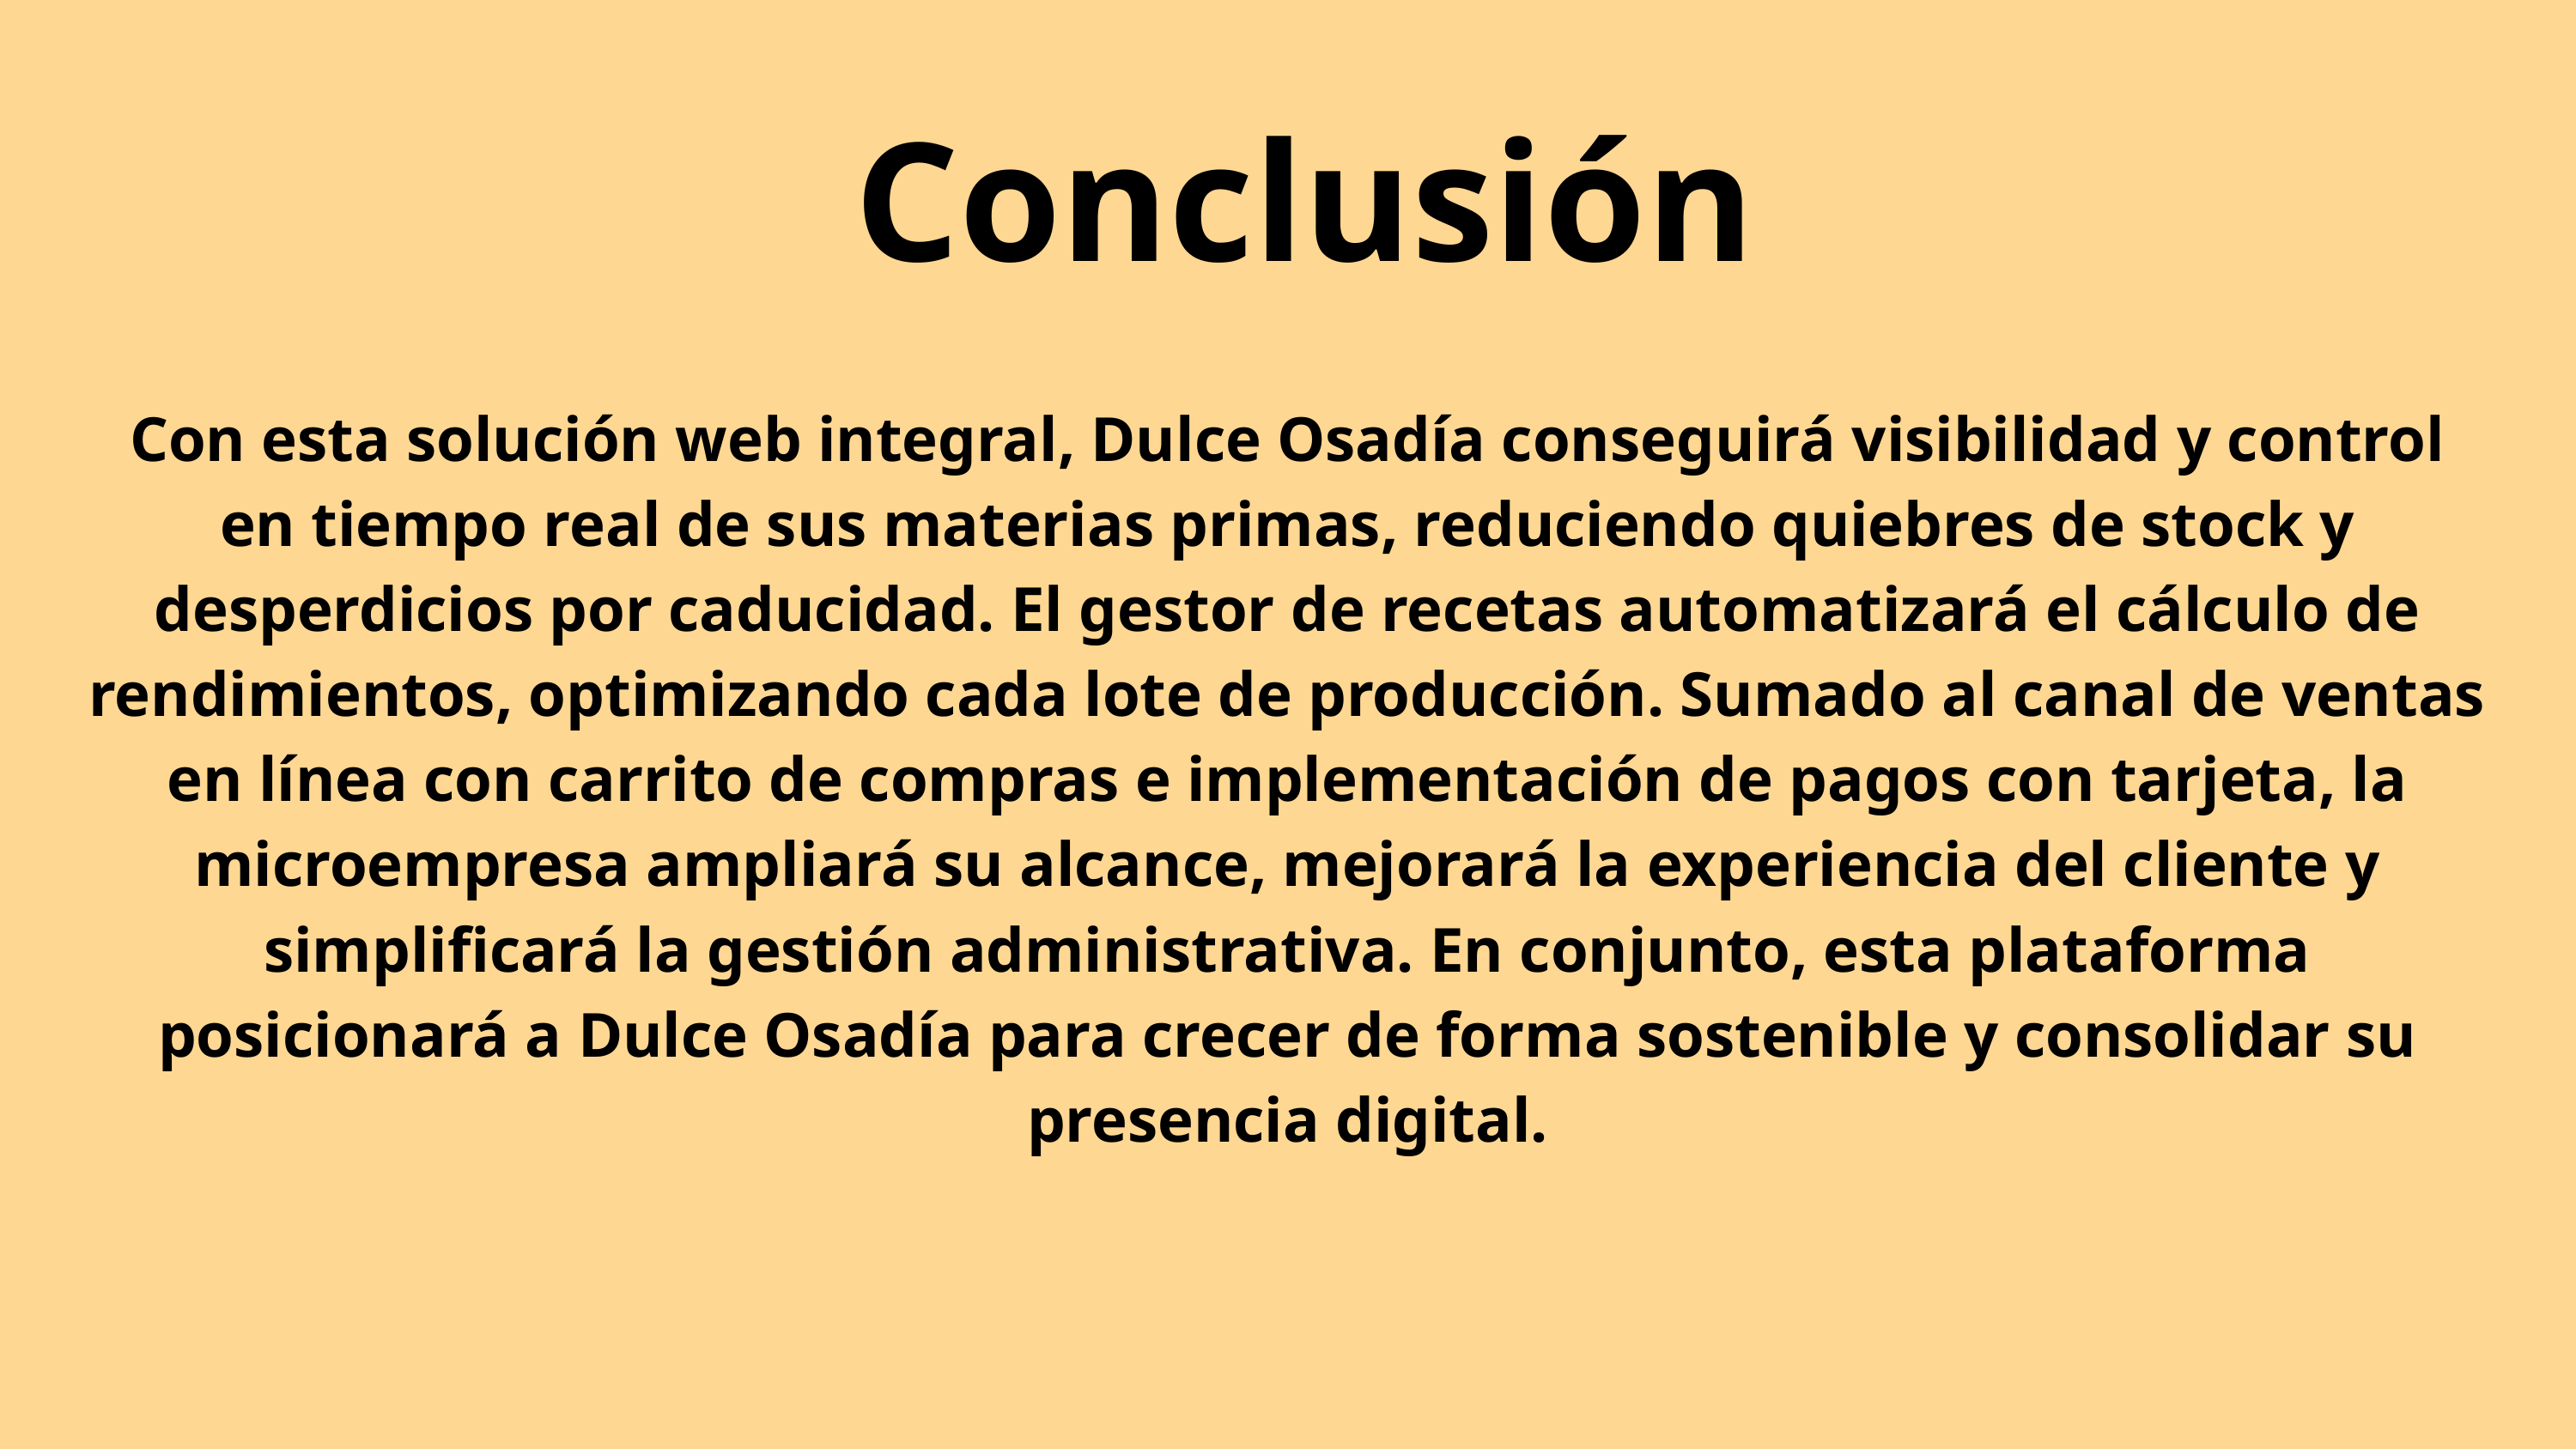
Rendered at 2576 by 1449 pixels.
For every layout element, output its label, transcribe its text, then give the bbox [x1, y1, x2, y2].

text_box Conclusión [837, 64, 1771, 294]
text_box Con esta solución web integral, Dulce Osadía conseguirá visibilidad y control en tiempo real de sus materias primas, reduciendo quiebres de stock y desperdicios por caducidad. El gestor de recetas automatizará el cálculo de rendimientos, optimizando cada lote de producción. Sumado al canal de ventas en línea con carrito de compras e implementación de pagos con tarjeta, la microempresa ampliará su alcance, mejorará la experiencia del cliente y simplificará la gestión administrativa. En conjunto, esta plataforma posicionará a Dulce Osadía para crecer de forma sostenible y consolidar su presencia digital. [83, 388, 2493, 1155]
